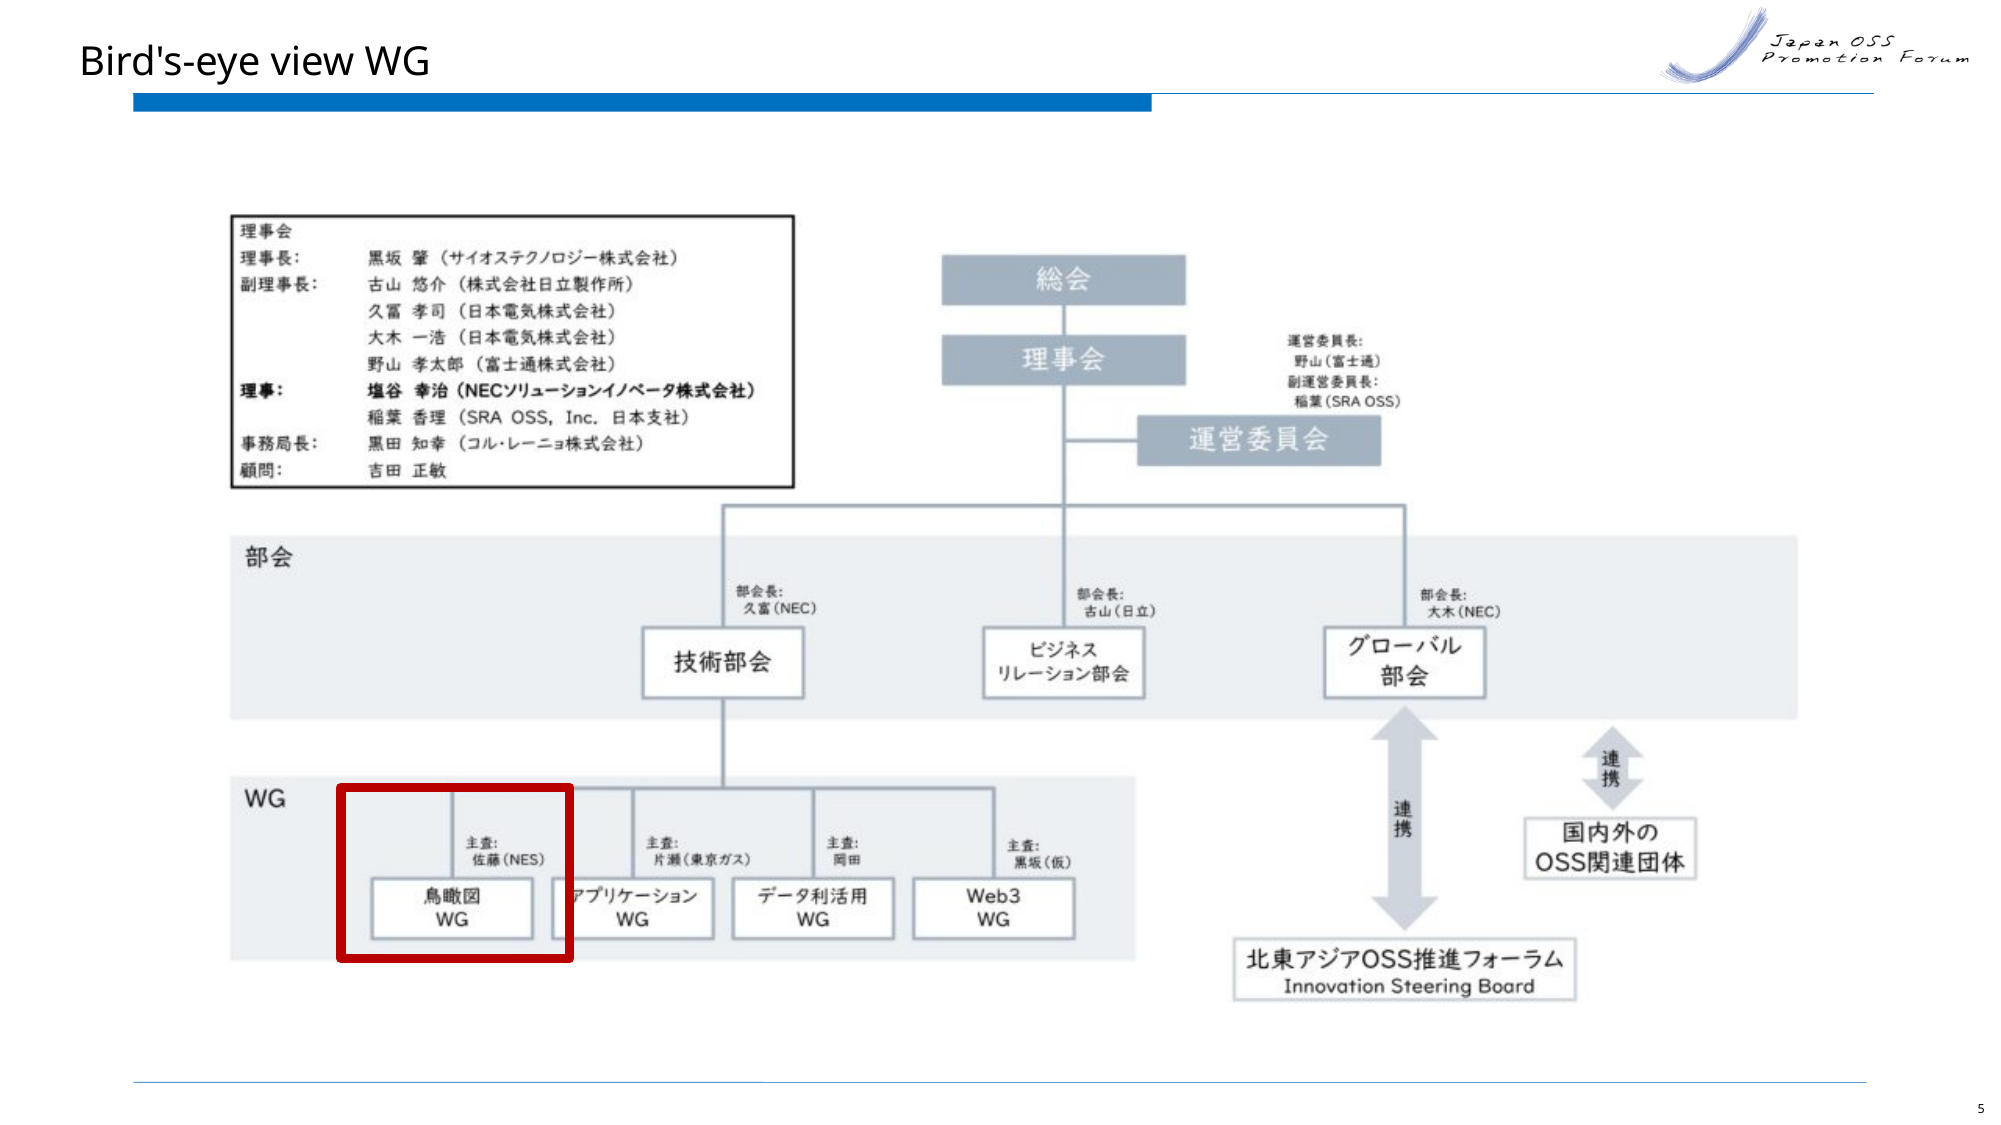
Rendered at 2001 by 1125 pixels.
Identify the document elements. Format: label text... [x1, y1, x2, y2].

picture [194, 185, 1805, 1004]
slide_number 5 [1874, 1093, 2000, 1125]
picture [1634, 0, 1995, 91]
title Bird's-eye view WG [64, 17, 1961, 95]
